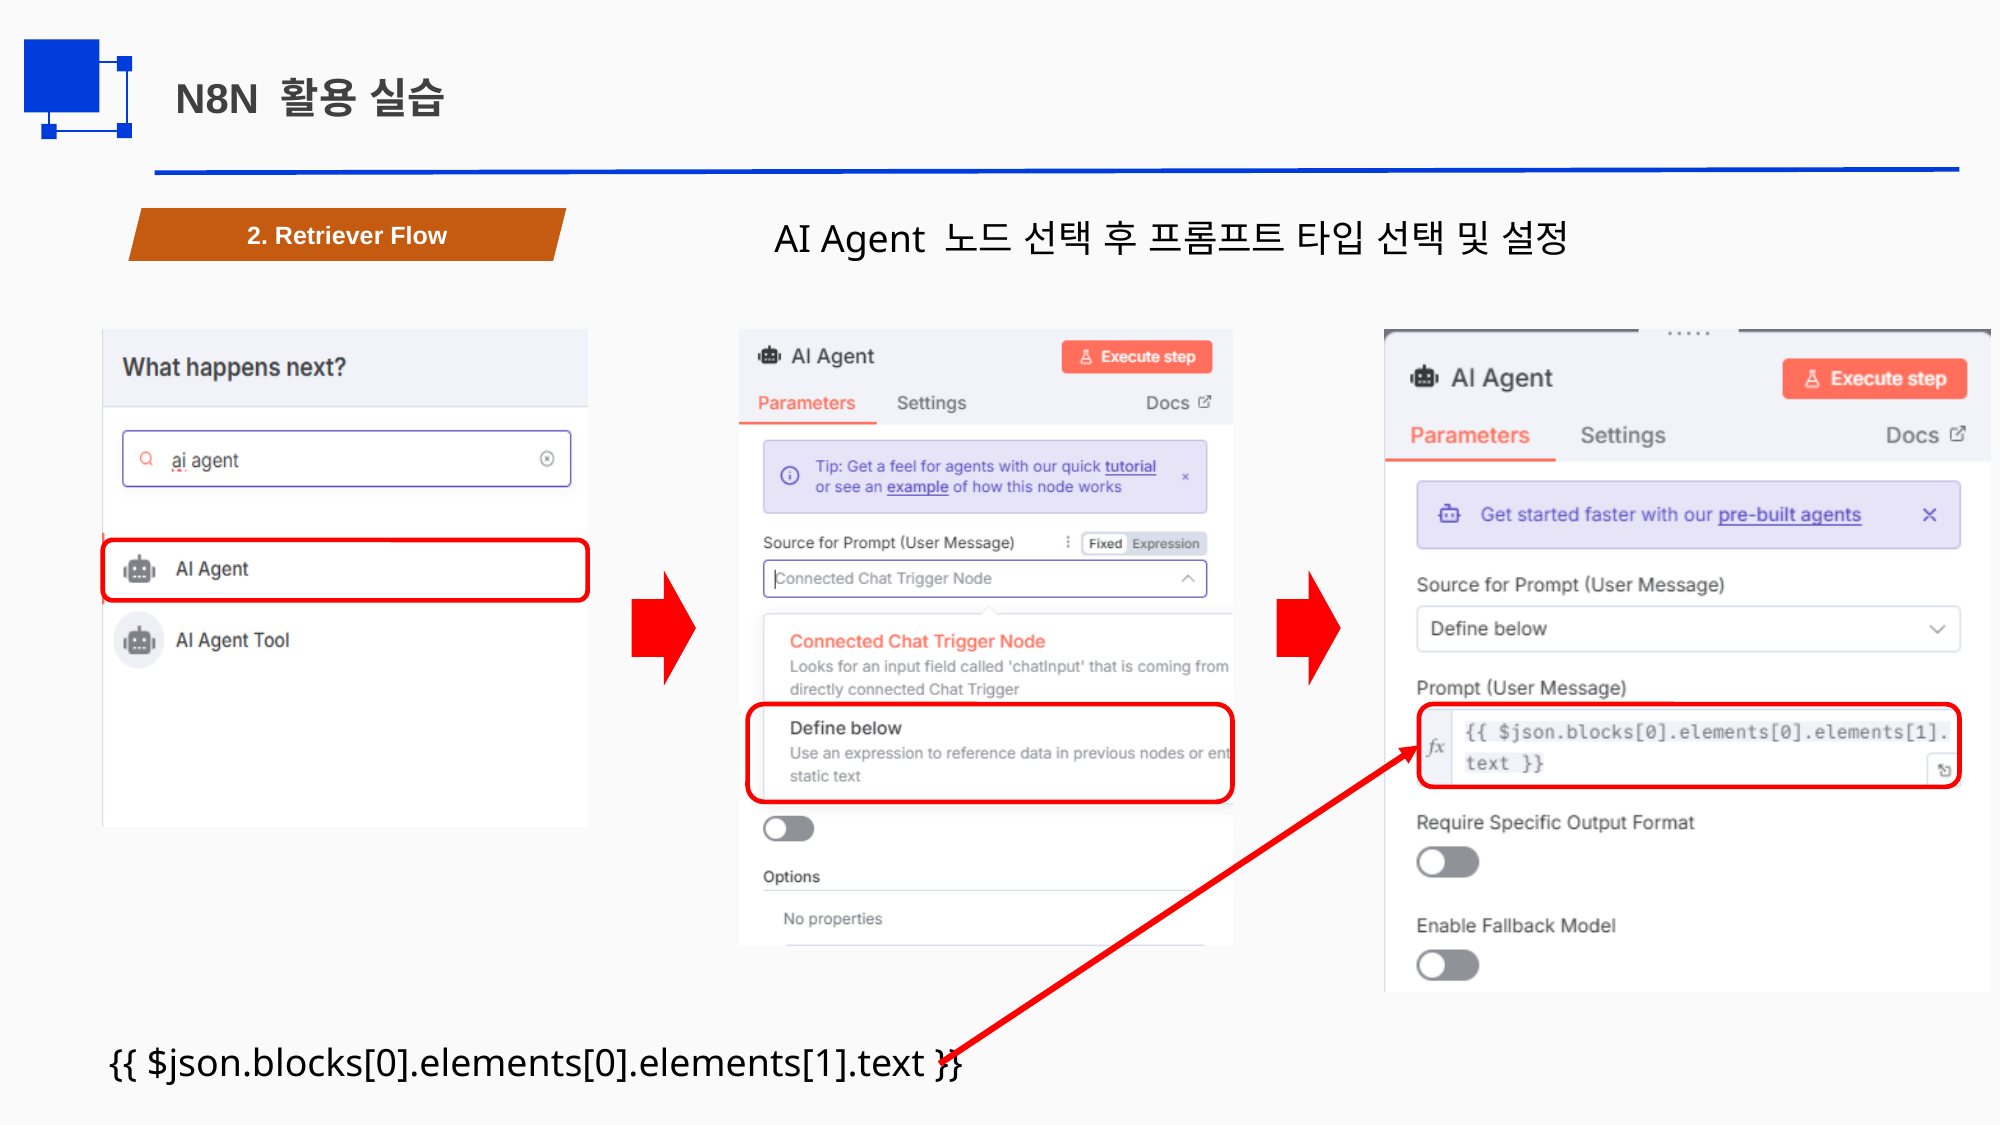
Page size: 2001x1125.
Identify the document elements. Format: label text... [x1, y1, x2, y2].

text_box N8N 활용 실습 [160, 64, 937, 130]
text_box [1275, 569, 1342, 687]
text_box {{ $json.blocks[0].elements[0].elements[1].text }} [94, 1031, 979, 1092]
text_box AI Agent 노드 선택 후 프롬프트 타입 선택 및 설정 [759, 208, 1586, 268]
picture [739, 329, 1233, 946]
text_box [939, 745, 1420, 1064]
picture [102, 329, 588, 827]
text_box [630, 569, 698, 687]
text_box 2. Retriever Flow [128, 208, 567, 261]
picture [1384, 329, 1992, 992]
